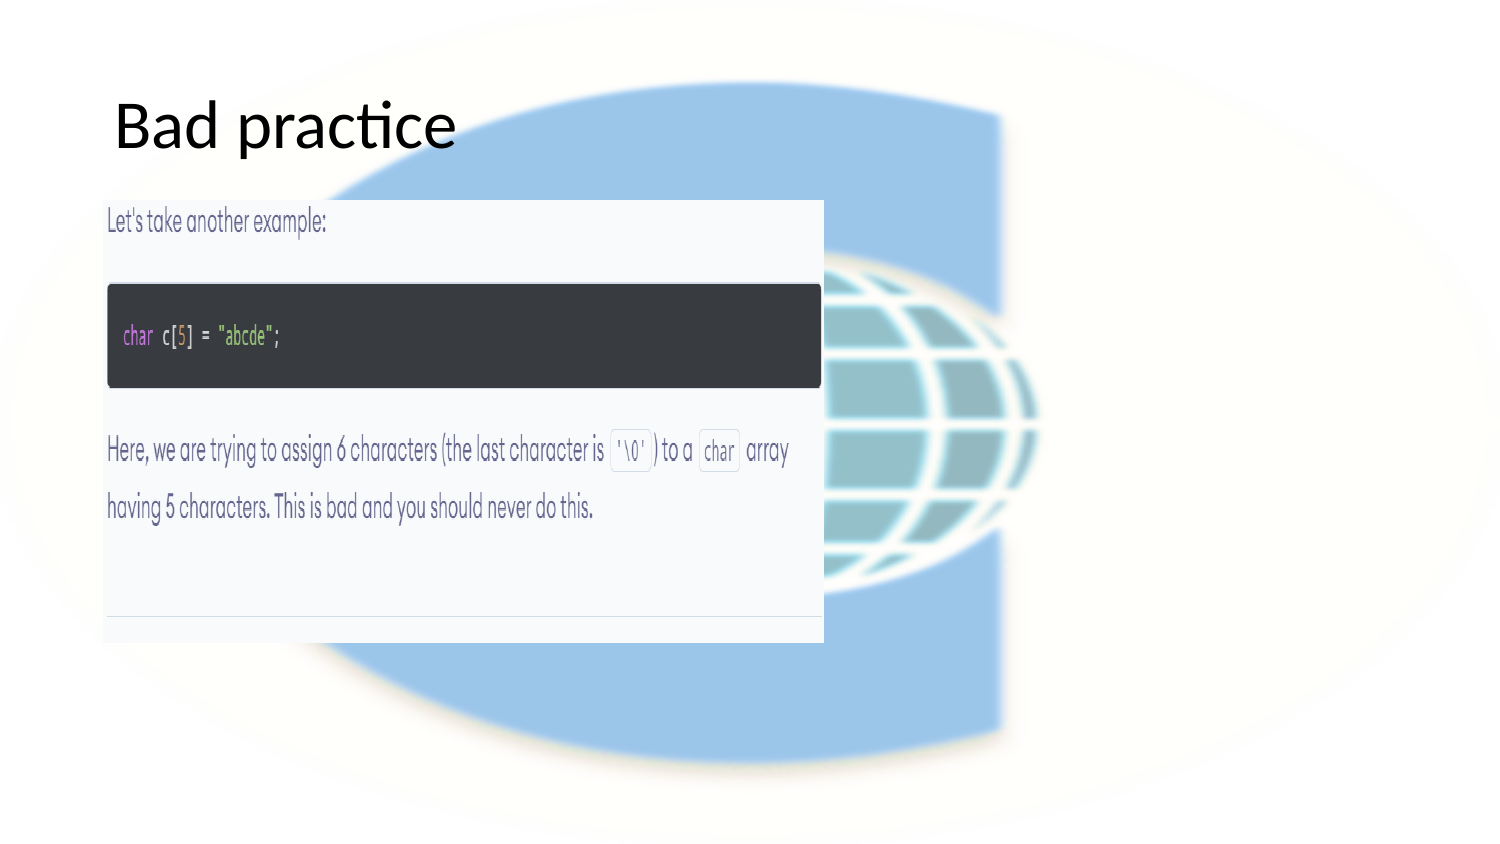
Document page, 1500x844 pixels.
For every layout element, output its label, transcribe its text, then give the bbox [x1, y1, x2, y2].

title Bad practice [103, 44, 1397, 208]
picture [102, 200, 824, 644]
